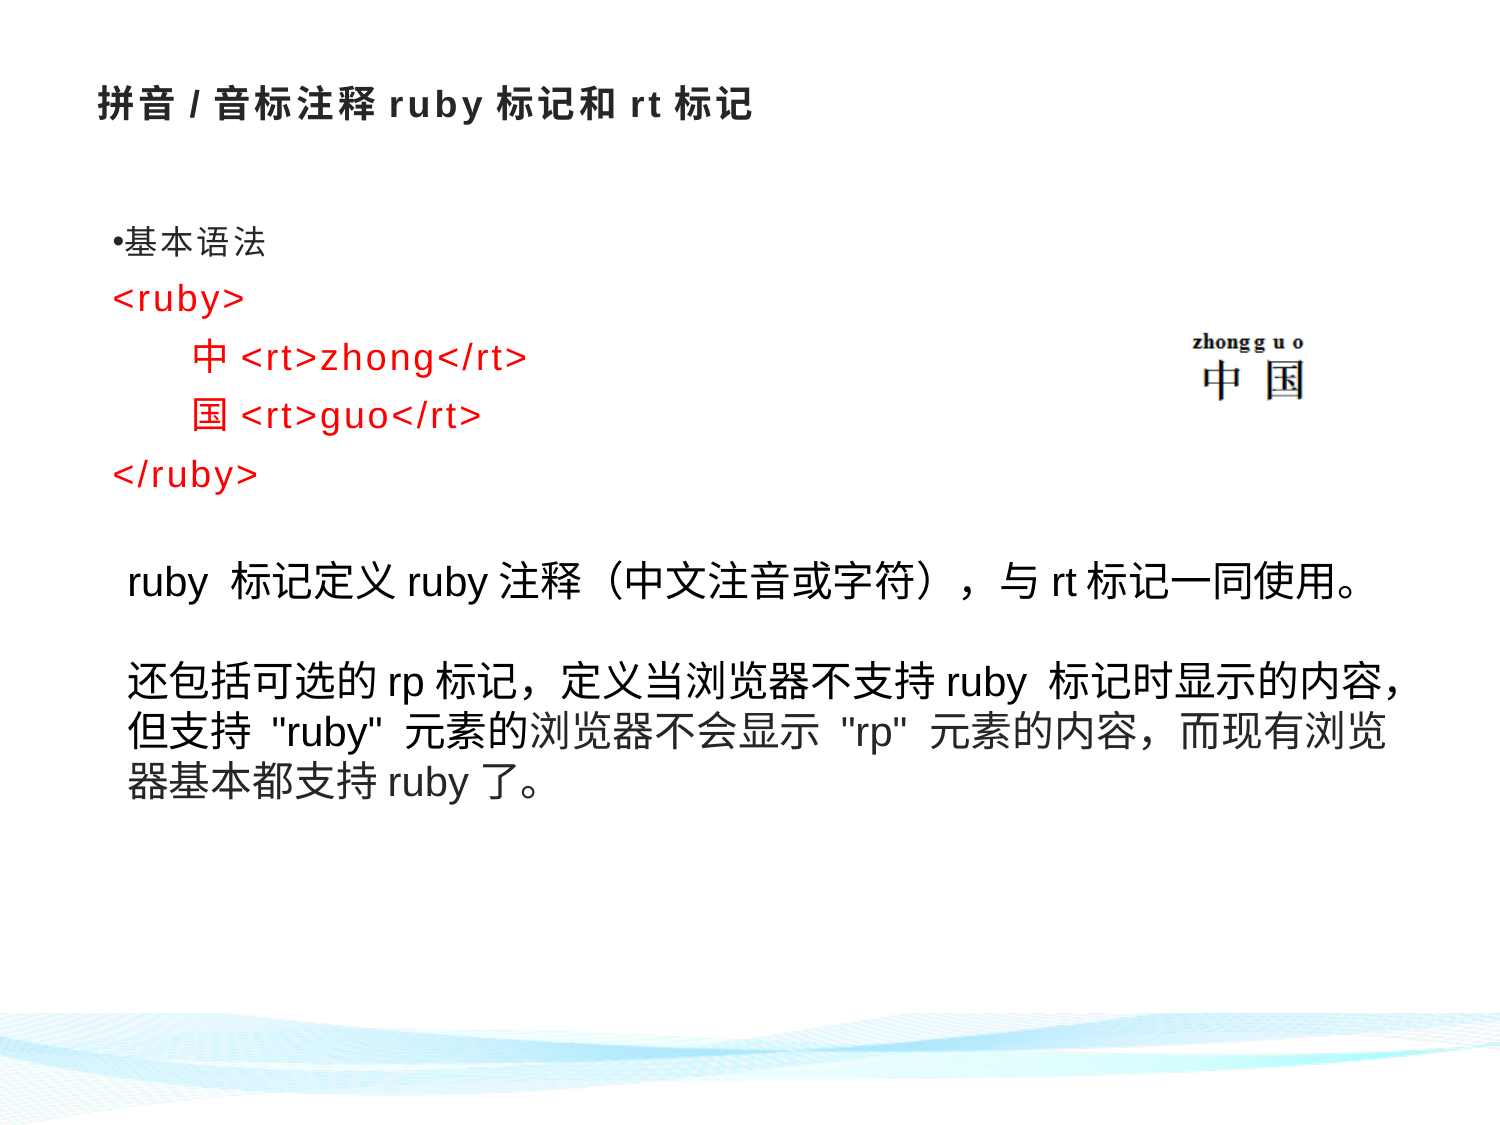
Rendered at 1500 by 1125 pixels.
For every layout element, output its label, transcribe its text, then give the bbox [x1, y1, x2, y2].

title 拼音/音标注释ruby标记和rt标记 [82, 72, 1418, 146]
picture [1187, 312, 1352, 432]
list 基本语法 <ruby> 中<rt>zhong</rt> 国<rt>guo</rt> </ruby> [97, 201, 1098, 515]
text_box ruby 标记定义ruby注释（中文注音或字符），与rt标记一同使用。 还包括可选的rp标记，定义当浏览器不支持ruby 标记时显示的内容，但支持 "ruby" 元素的浏览器不会显示 "rp" 元素的内容，而现有浏览器基本都支持ruby了。 [112, 547, 1417, 813]
picture [0, 1013, 1500, 1125]
